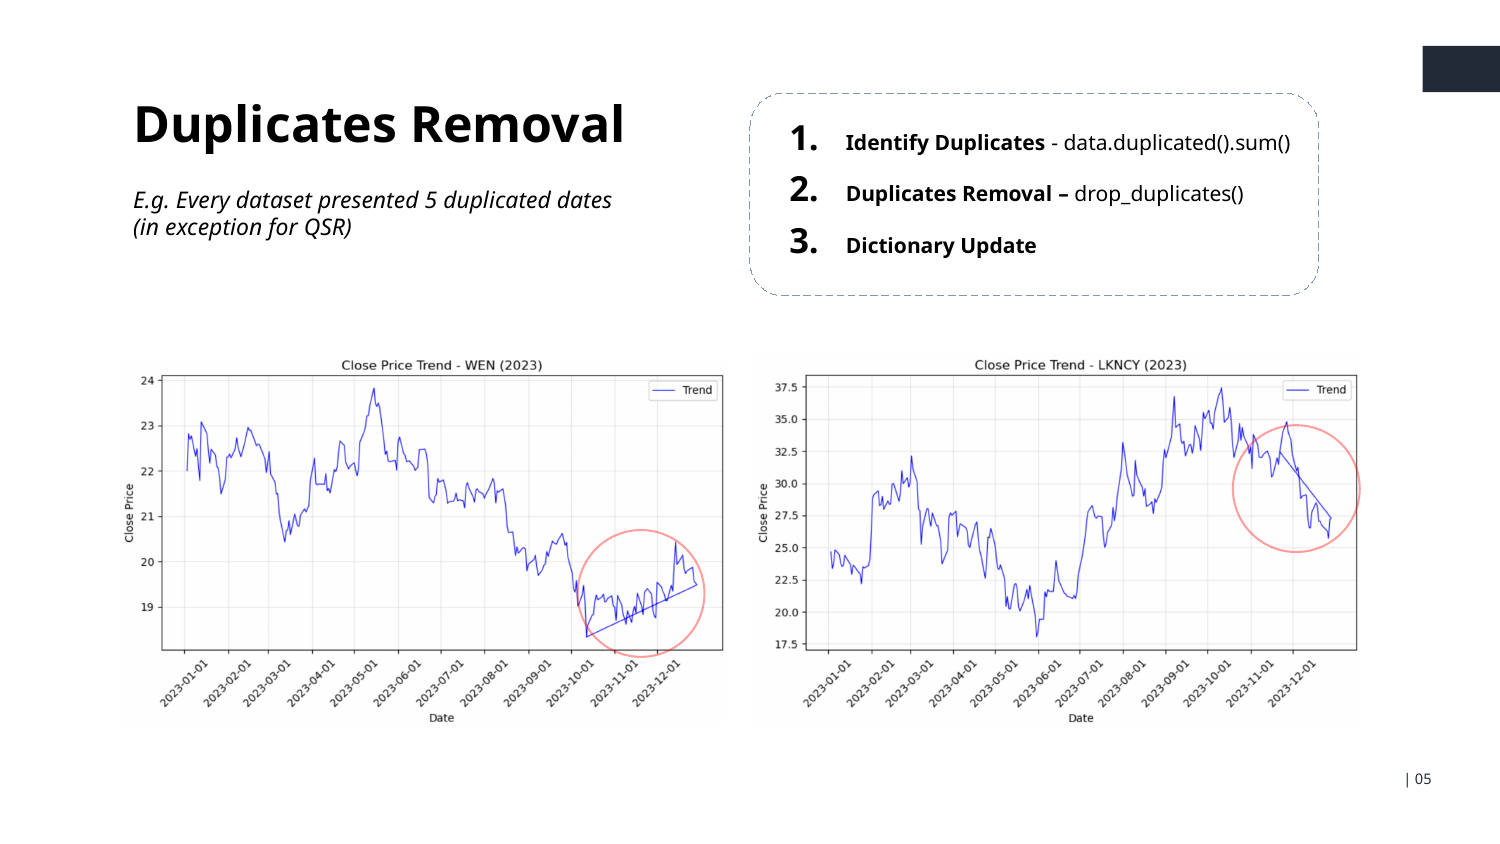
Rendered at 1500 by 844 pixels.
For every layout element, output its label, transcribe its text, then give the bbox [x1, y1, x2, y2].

text_box E.g. Every dataset presented 5 duplicated dates (in exception for QSR) [118, 177, 631, 248]
text_box | 05 [1124, 762, 1447, 796]
text_box 1. Identify Duplicates - data.duplicated().sum() 2. Duplicates Removal – drop_duplicates() 3. Dictionary Update [749, 93, 1319, 296]
text_box [1422, 45, 1500, 93]
picture [118, 357, 726, 724]
list Duplicates Removal [118, 92, 1348, 161]
picture [752, 353, 1360, 728]
